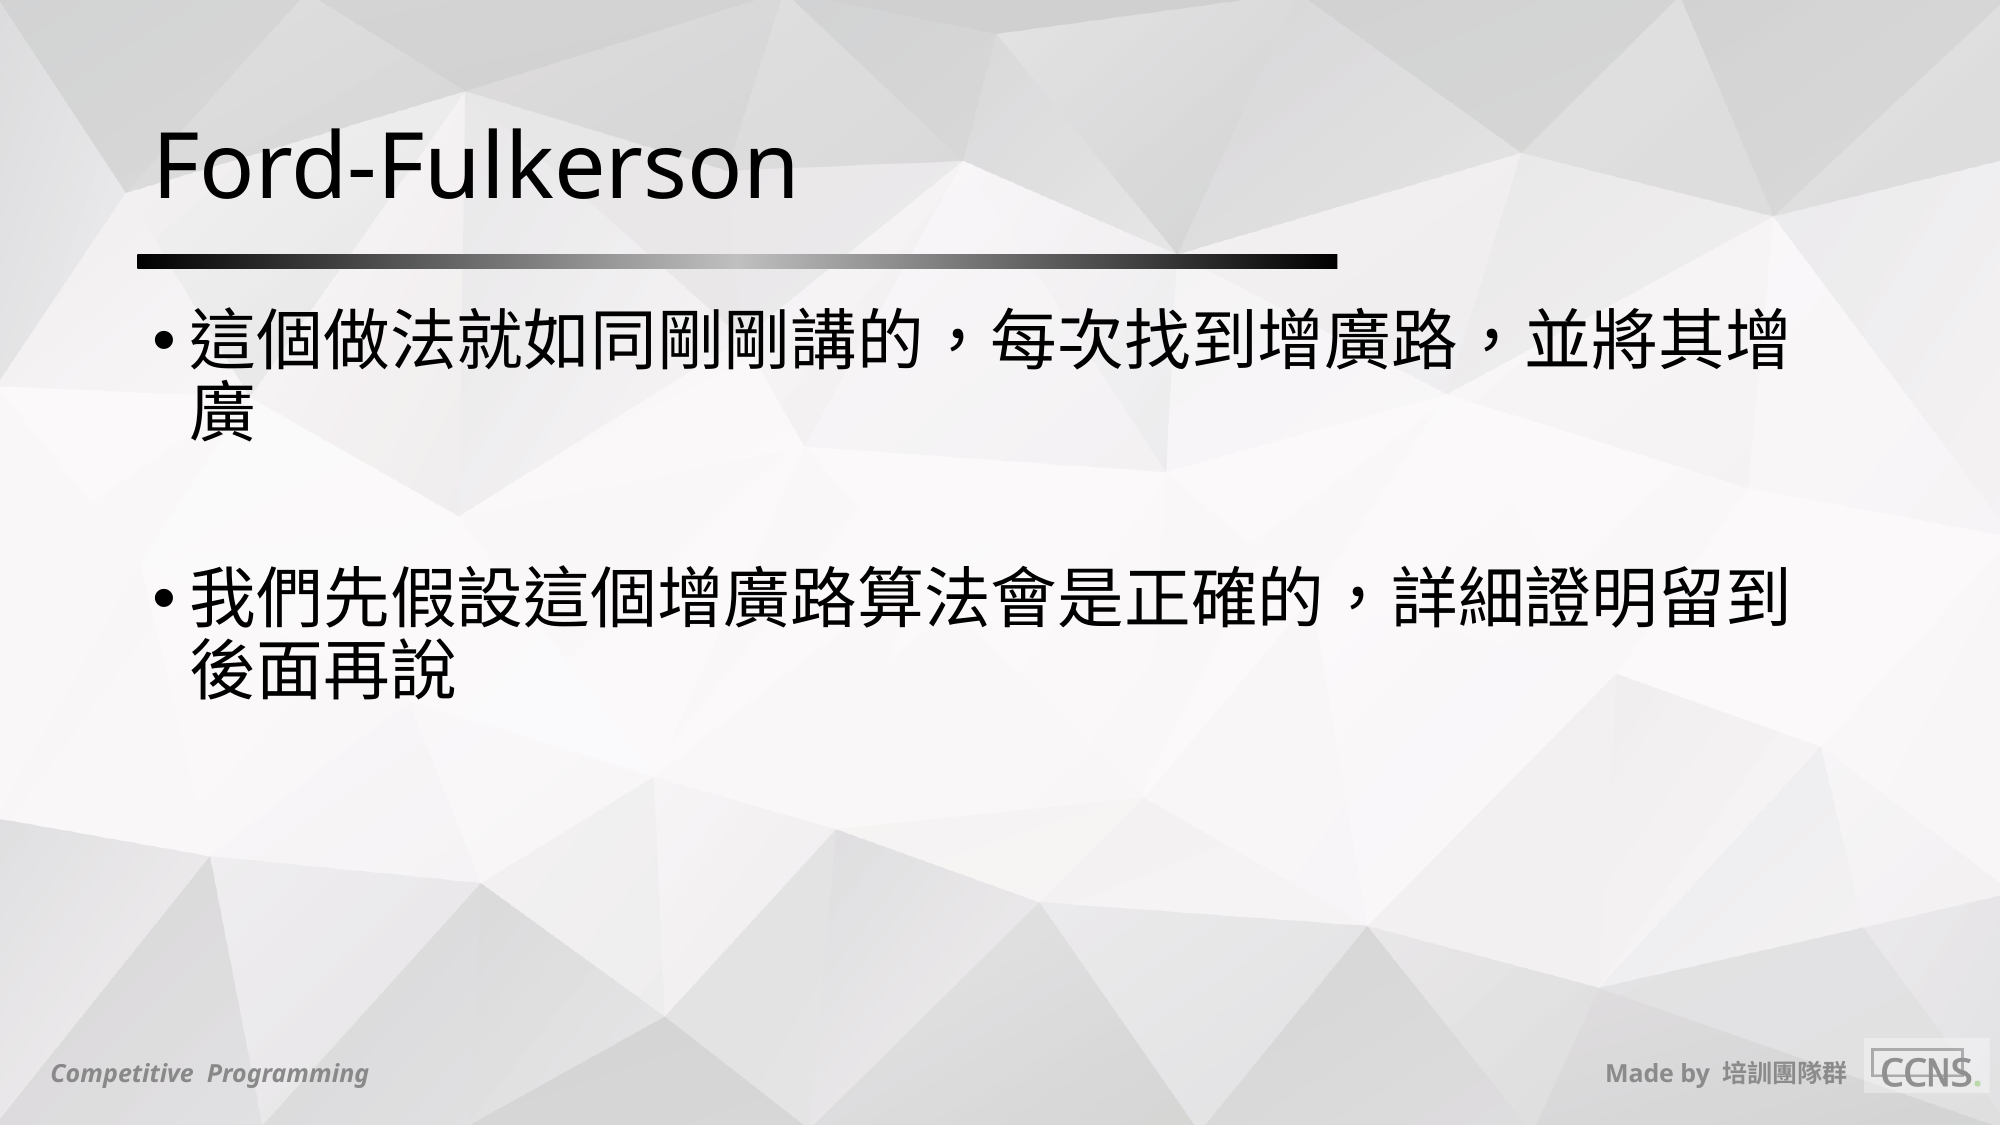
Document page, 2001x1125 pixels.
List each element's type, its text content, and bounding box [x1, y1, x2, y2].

title Ford-Fulkerson [137, 59, 1863, 278]
picture [0, 0, 2000, 1125]
list 這個做法就如同剛剛講的，每次找到增廣路，並將其增廣 我們先假設這個增廣路算法會是正確的，詳細證明留到後面再說 [137, 299, 1863, 1014]
